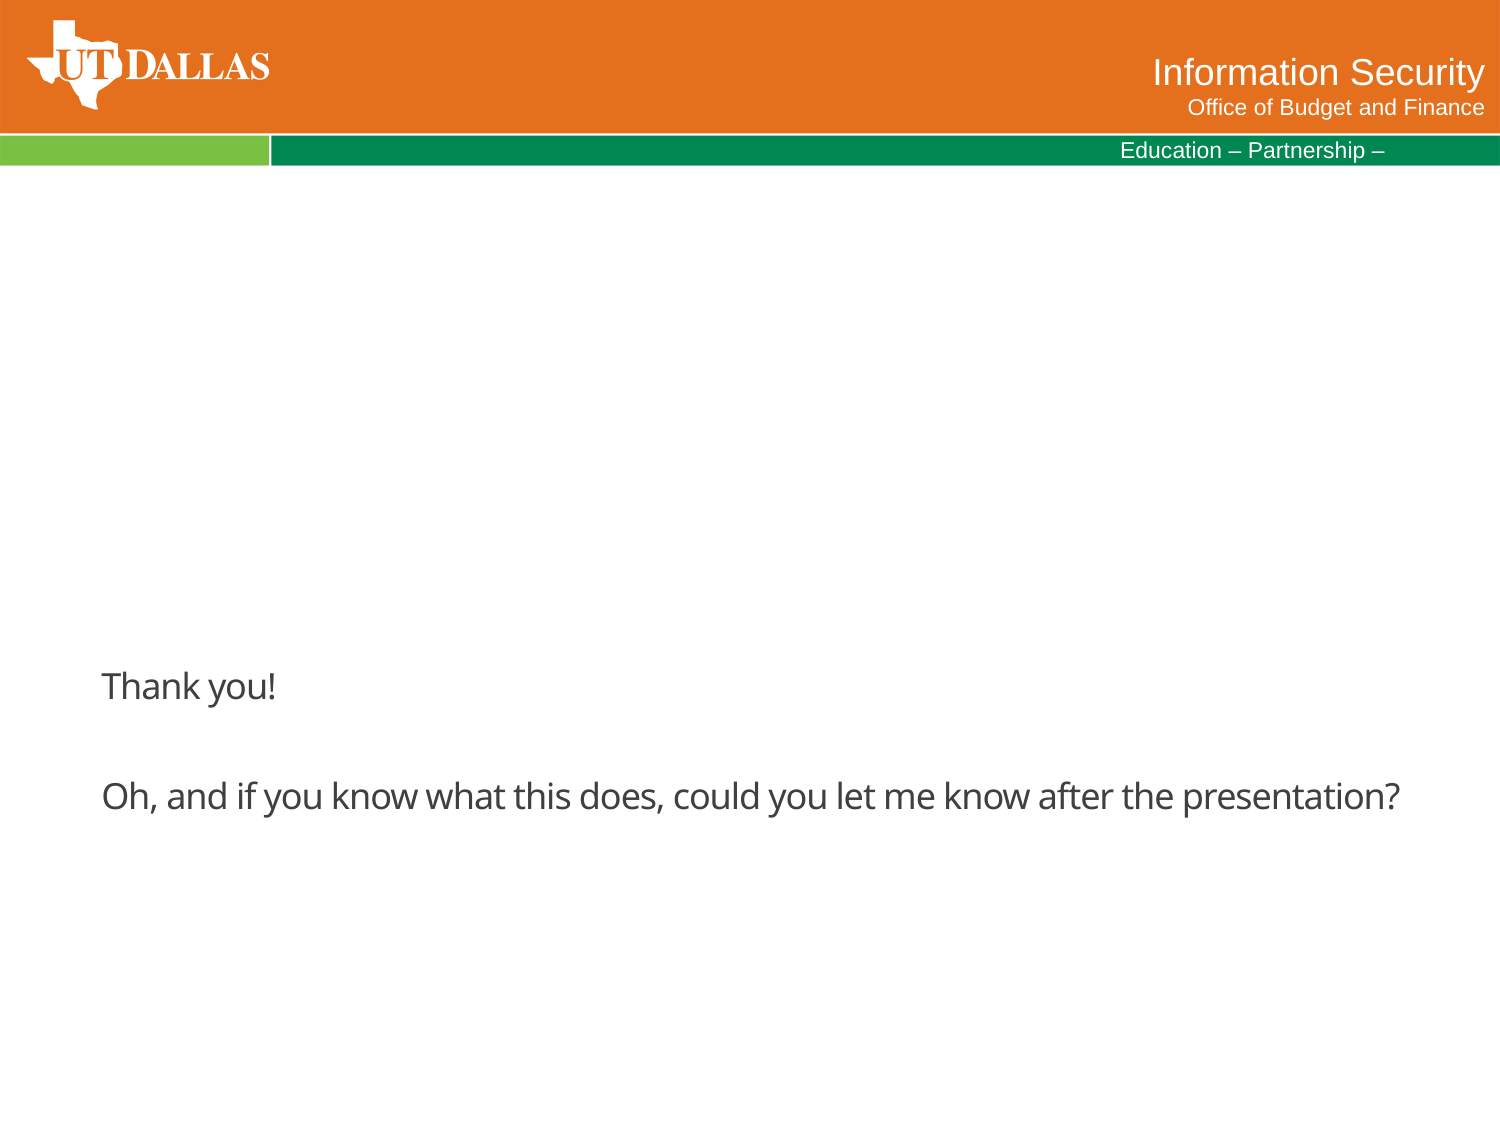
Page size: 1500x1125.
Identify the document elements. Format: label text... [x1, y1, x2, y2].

title Thank you! Oh, and if you know what this does, could you let me know after the presentation? [86, 637, 1437, 825]
text_box Information Security Office of Budget and Finance [917, 40, 1500, 128]
picture [0, 0, 1500, 1125]
text_box Education – Partnership – Solutions [1098, 128, 1500, 199]
